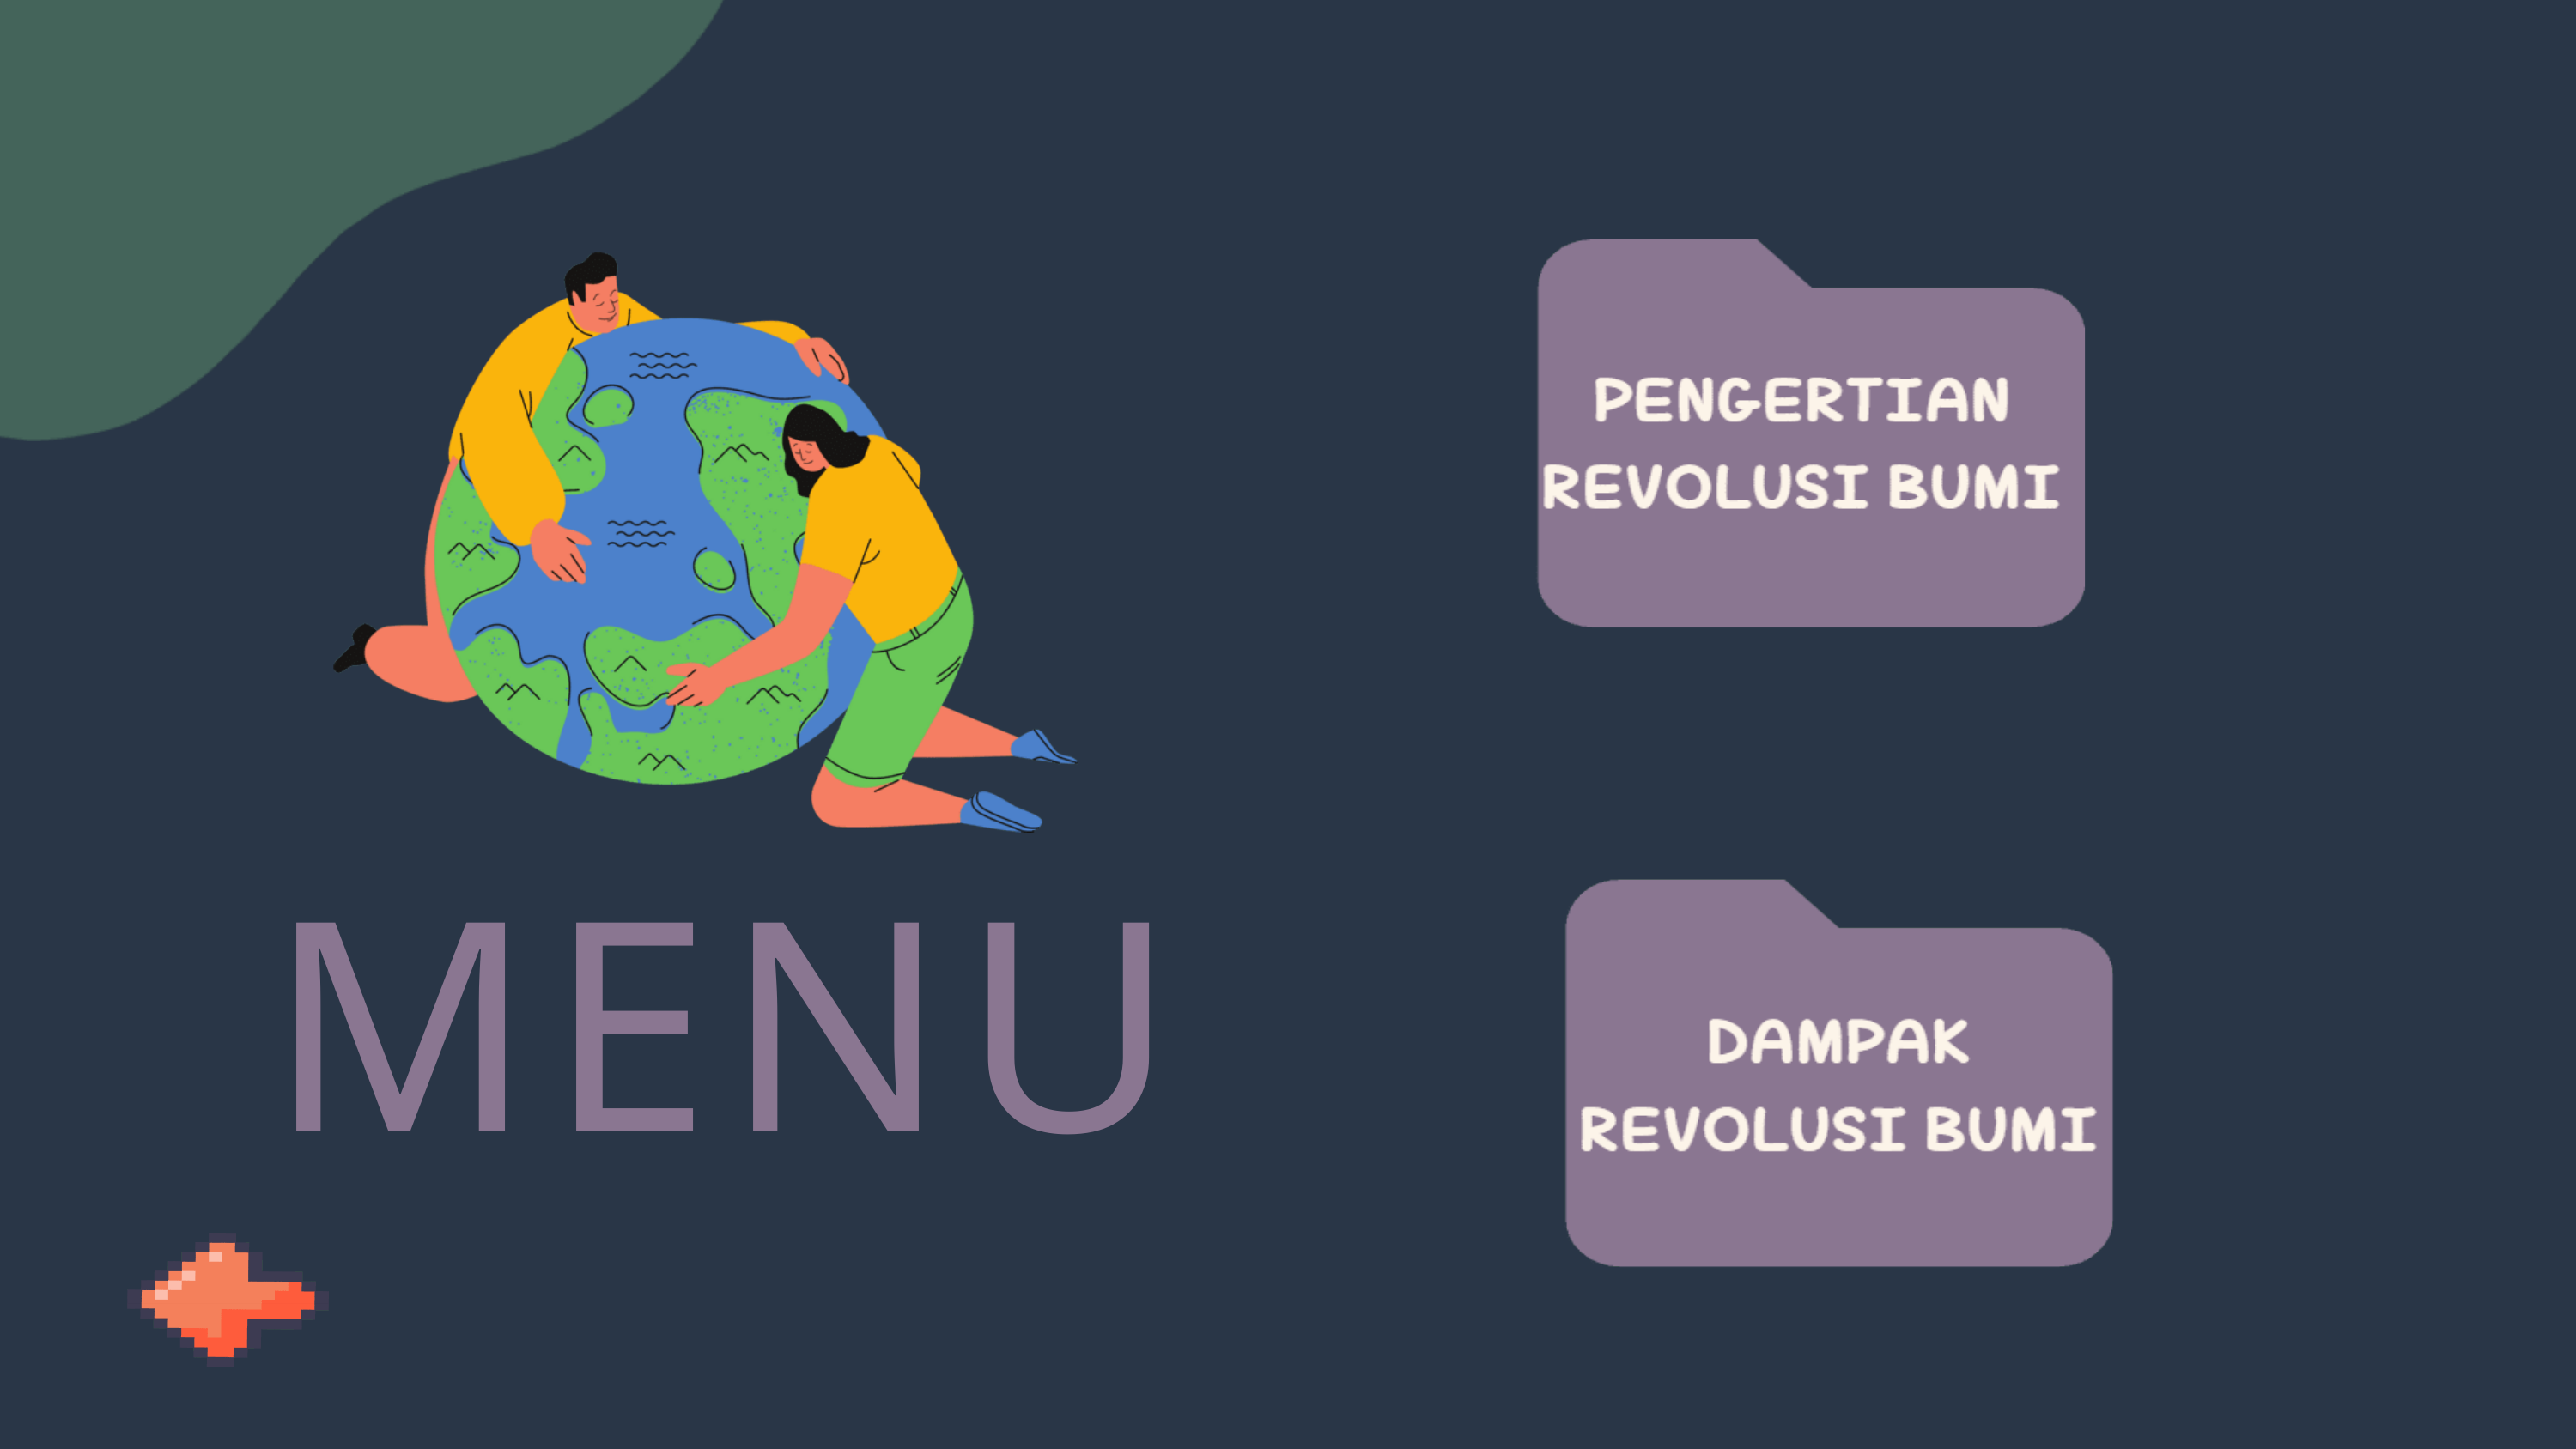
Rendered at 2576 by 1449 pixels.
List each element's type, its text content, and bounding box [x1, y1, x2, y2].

text_box [1554, 835, 2124, 1343]
text_box [121, 1227, 336, 1380]
picture [0, 0, 1078, 833]
text_box [1517, 238, 2087, 745]
text_box MENU [268, 956, 1358, 1191]
